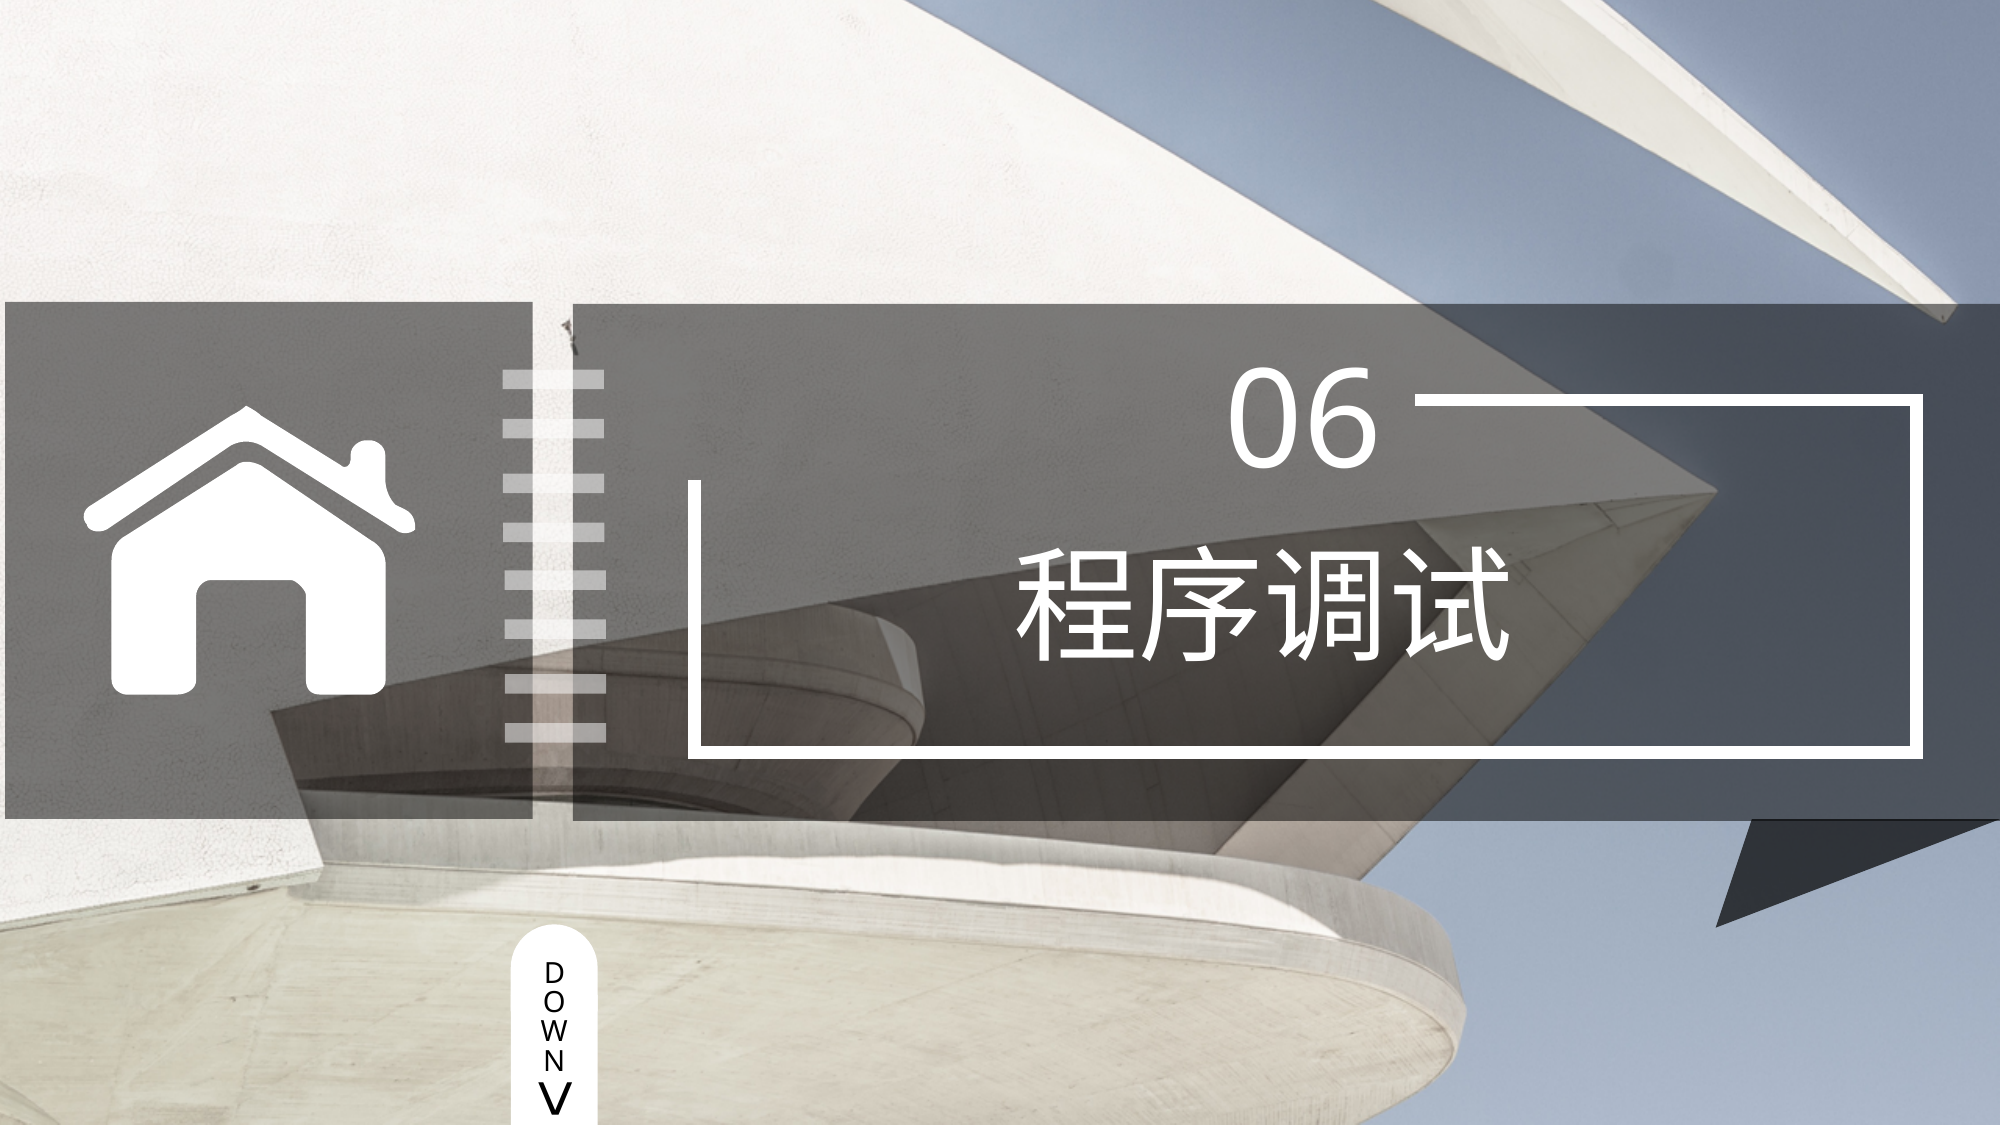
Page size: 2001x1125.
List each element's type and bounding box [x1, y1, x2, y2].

picture [0, 0, 2000, 1125]
text_box [81, 405, 416, 695]
text_box [510, 924, 608, 1125]
text_box [688, 394, 1923, 759]
